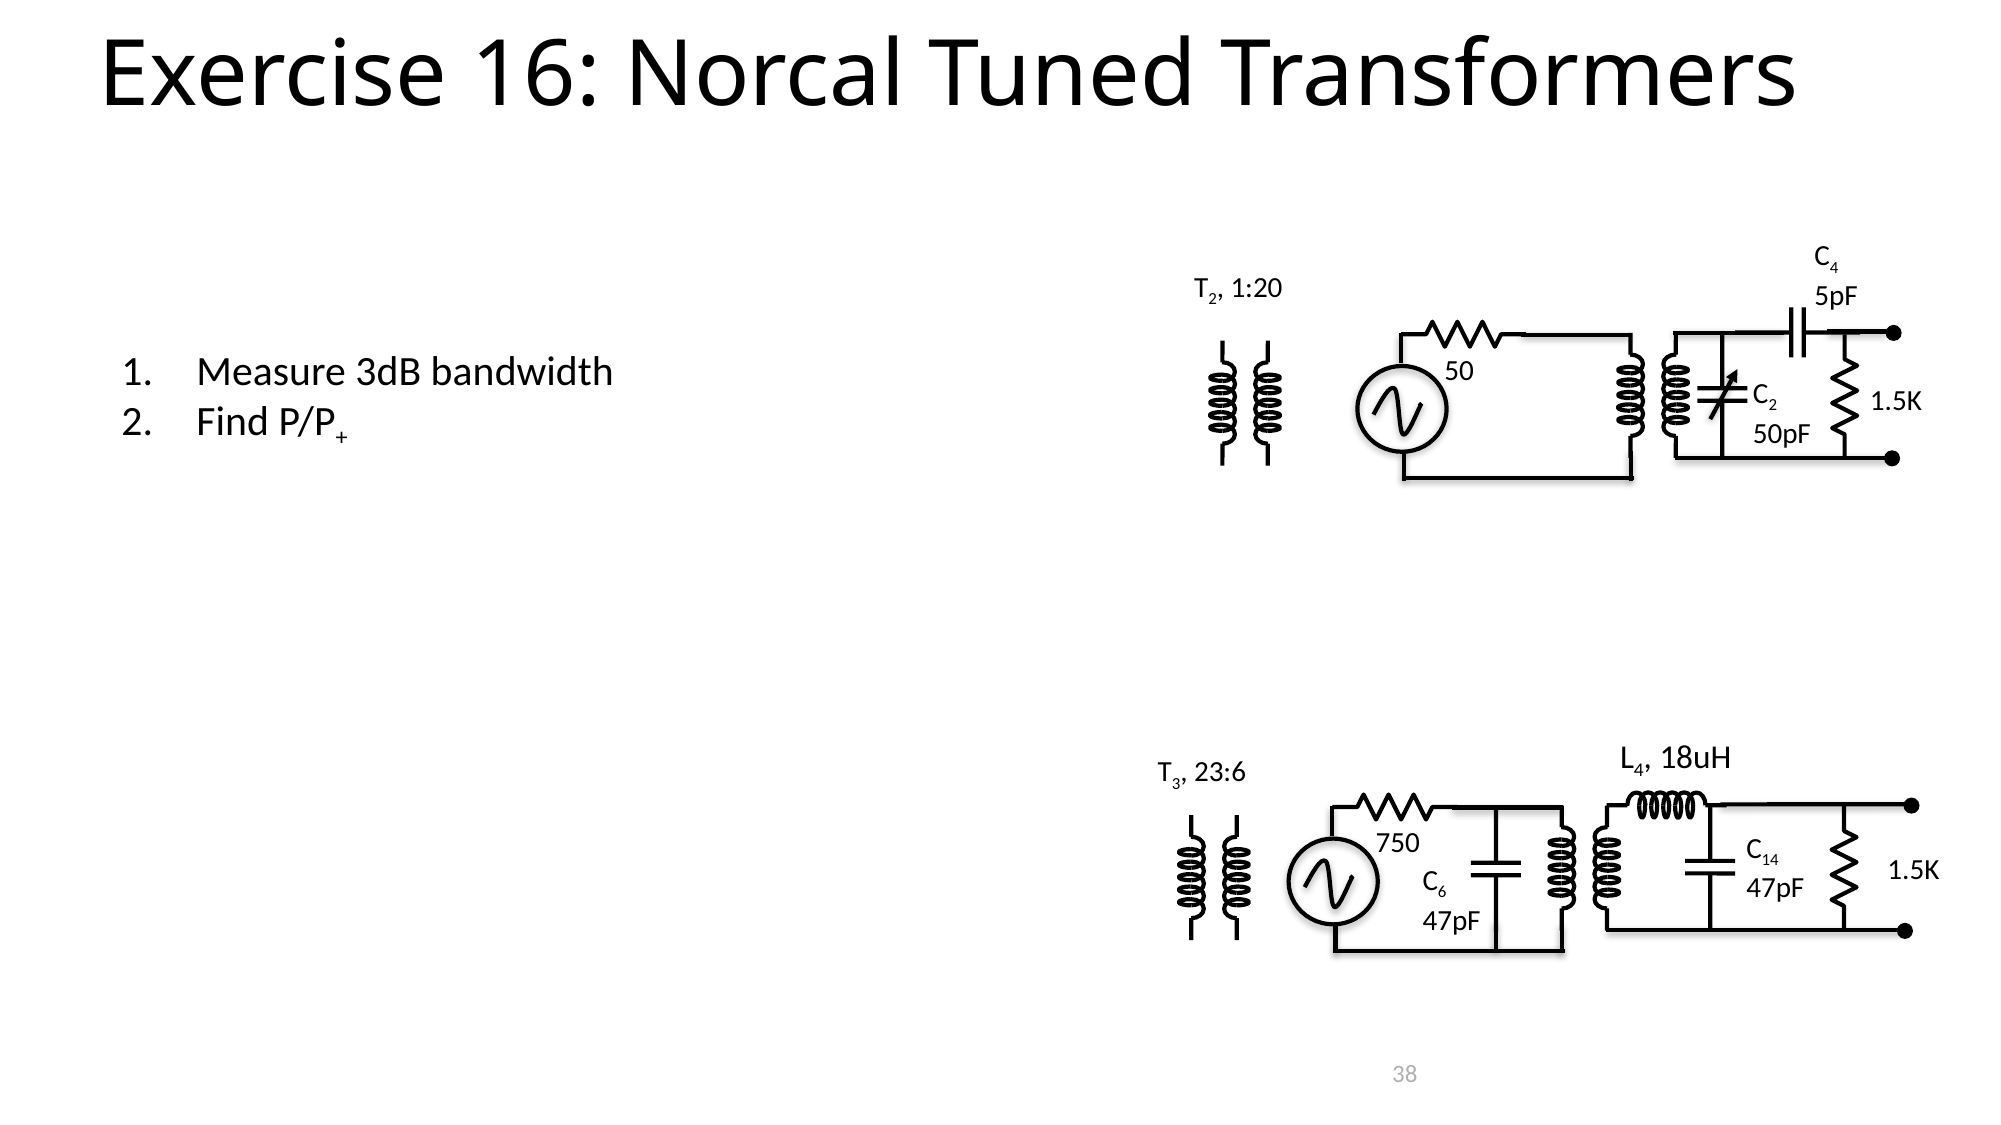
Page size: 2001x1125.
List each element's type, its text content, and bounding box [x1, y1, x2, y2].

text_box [1186, 260, 1304, 466]
slide_number 38 [1074, 738, 1425, 1125]
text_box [1288, 727, 1970, 954]
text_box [1150, 745, 1268, 941]
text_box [1357, 229, 1986, 481]
text_box Exercise 16: Norcal Tuned Transformers [33, 13, 1867, 124]
